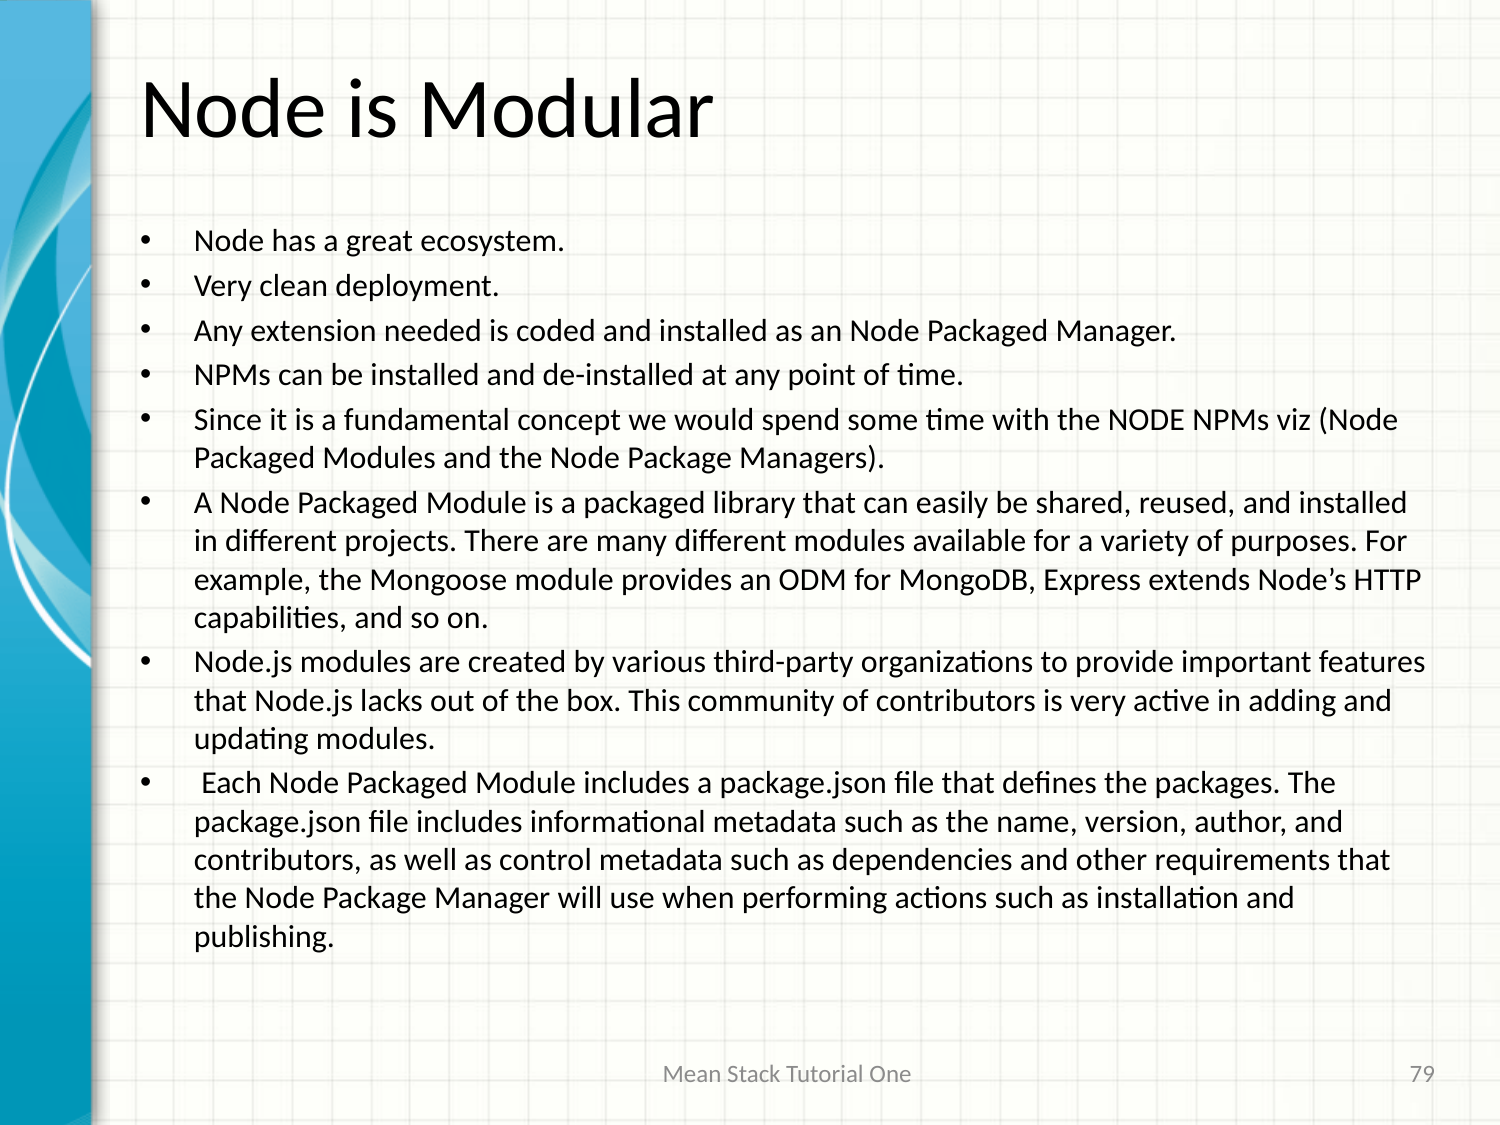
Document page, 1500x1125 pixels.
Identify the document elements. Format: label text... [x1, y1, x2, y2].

slide_number 79 [1100, 1042, 1450, 1103]
picture [0, 0, 1500, 1125]
title Node is Modular [125, 44, 1450, 163]
list Node has a great ecosystem. Very clean deployment. Any extension needed is coded and installed as an Node Packaged Manager. NPMs can be installed and de-installed at any point of time. Since it is a fundamental concept we would spend some time with the NODE NPMs viz (Node Packaged Modules and the Node Package Managers). A Node Packaged Module is a packaged library that can easily be shared, reused, and installed in different projects. There are many different modules available for a variety of purposes. For example, the Mongoose module provides an ODM for MongoDB, Express extends Node’s HTTP capabilities, and so on. Node.js modules are created by various third-party organizations to provide important features that Node.js lacks out of the box. This community of contributors is very active in adding and updating modules. Each Node Packaged Module includes a package.json file that defines the packages. The package.json file includes informational metadata such as the name, version, author, and contributors, as well as control metadata such as dependencies and other requirements that the Node Package Manager will use when performing actions such as installation and publishing. [125, 212, 1450, 967]
footer Mean Stack Tutorial One [549, 1042, 1025, 1103]
